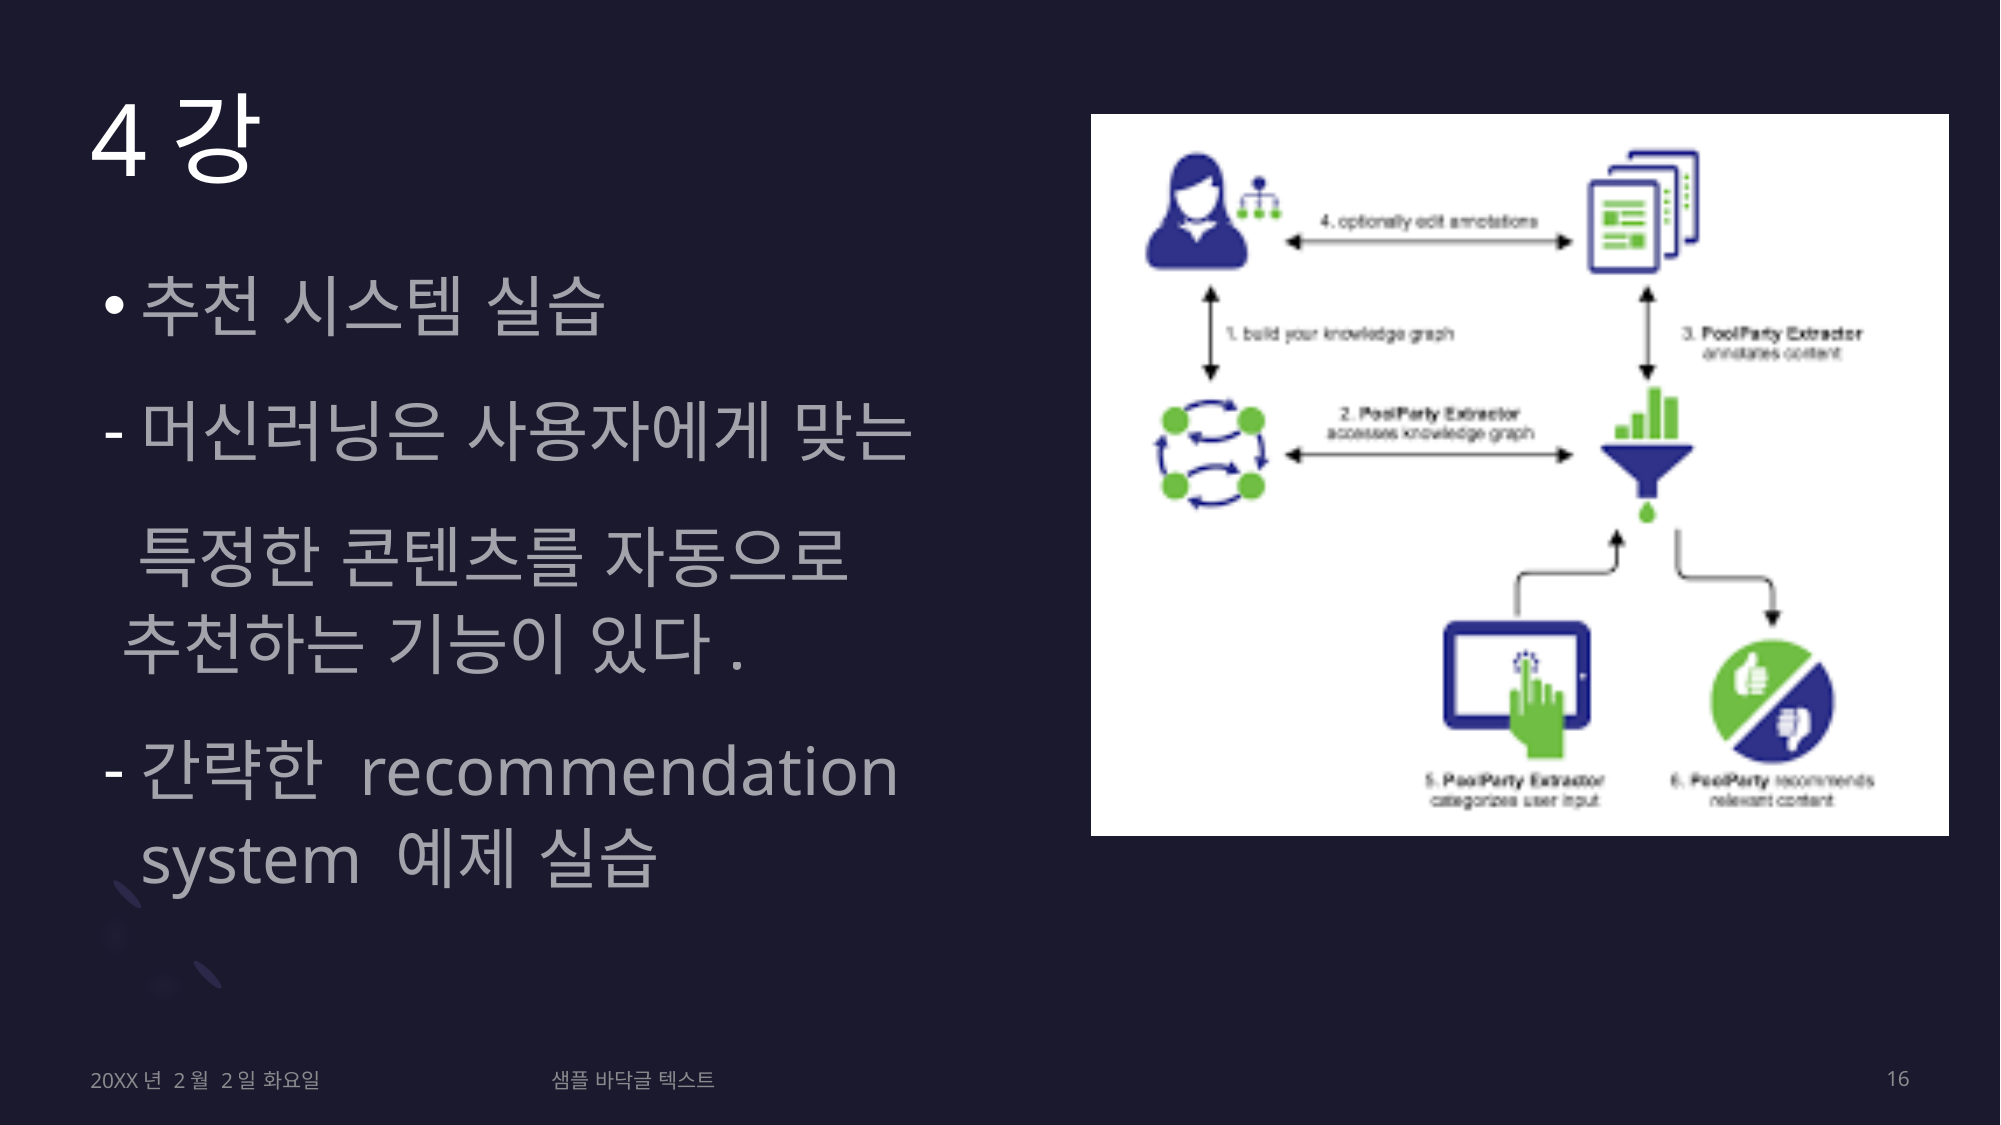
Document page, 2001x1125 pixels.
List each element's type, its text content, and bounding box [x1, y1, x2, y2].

slide_number 20XX년 2월 2일 화요일 [90, 1067, 522, 1093]
picture [1091, 114, 1949, 836]
list 추천 시스템 실습 머신러닝은 사용자에게 맞는 특정한 콘텐츠를 자동으로 추천하는 기능이 있다. 간략한 recommendation system 예제 실습 [102, 256, 1092, 910]
slide_number 16 [1632, 1067, 1910, 1093]
footer 샘플 바닥글 텍스트 [551, 1067, 1598, 1093]
title 4강 [90, 90, 1910, 309]
